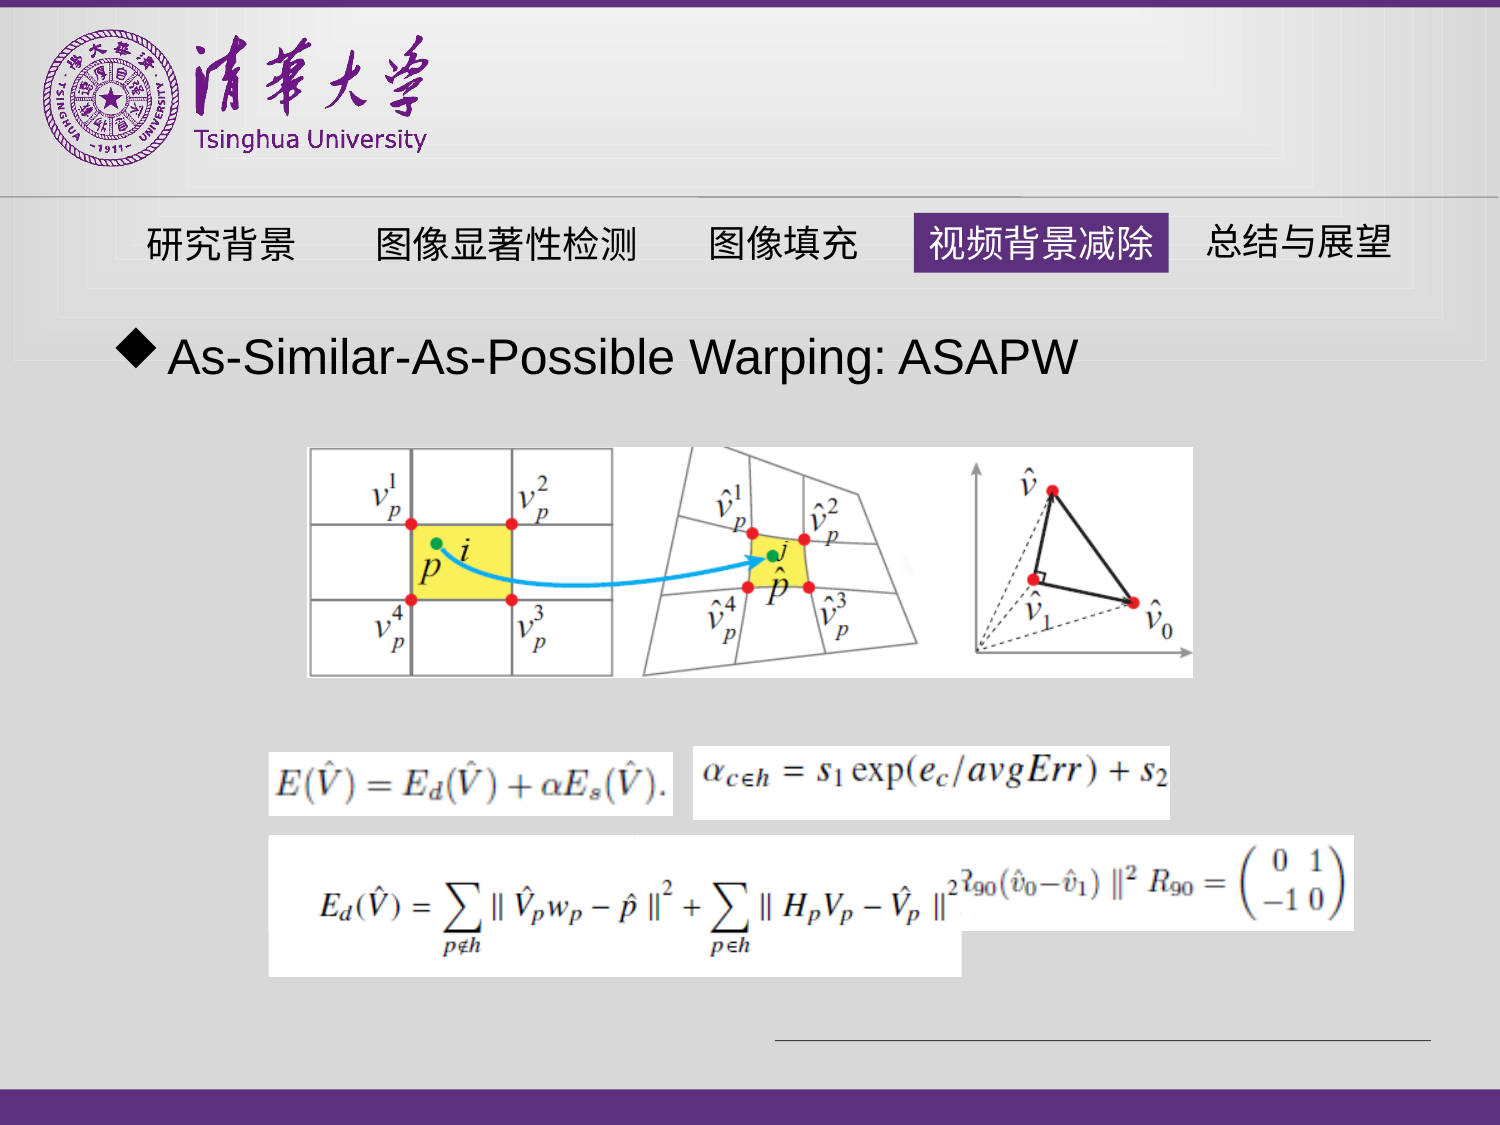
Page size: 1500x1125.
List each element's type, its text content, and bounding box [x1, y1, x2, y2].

picture [306, 447, 1193, 678]
picture [268, 838, 962, 977]
text_box 图像填充 [693, 213, 874, 273]
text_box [268, 835, 1354, 931]
text_box 视频背景减除 [913, 212, 1169, 273]
text_box 图像显著性检测 [360, 213, 653, 274]
text_box [471, 0, 1500, 8]
text_box [0, 1089, 1500, 1125]
text_box 总结与展望 [1190, 210, 1408, 271]
picture [692, 746, 1170, 820]
text_box As-Similar-As-Possible Warping: ASAPW [96, 287, 1289, 392]
picture [268, 752, 674, 816]
picture [0, 0, 471, 200]
text_box 研究背景 [131, 213, 312, 274]
